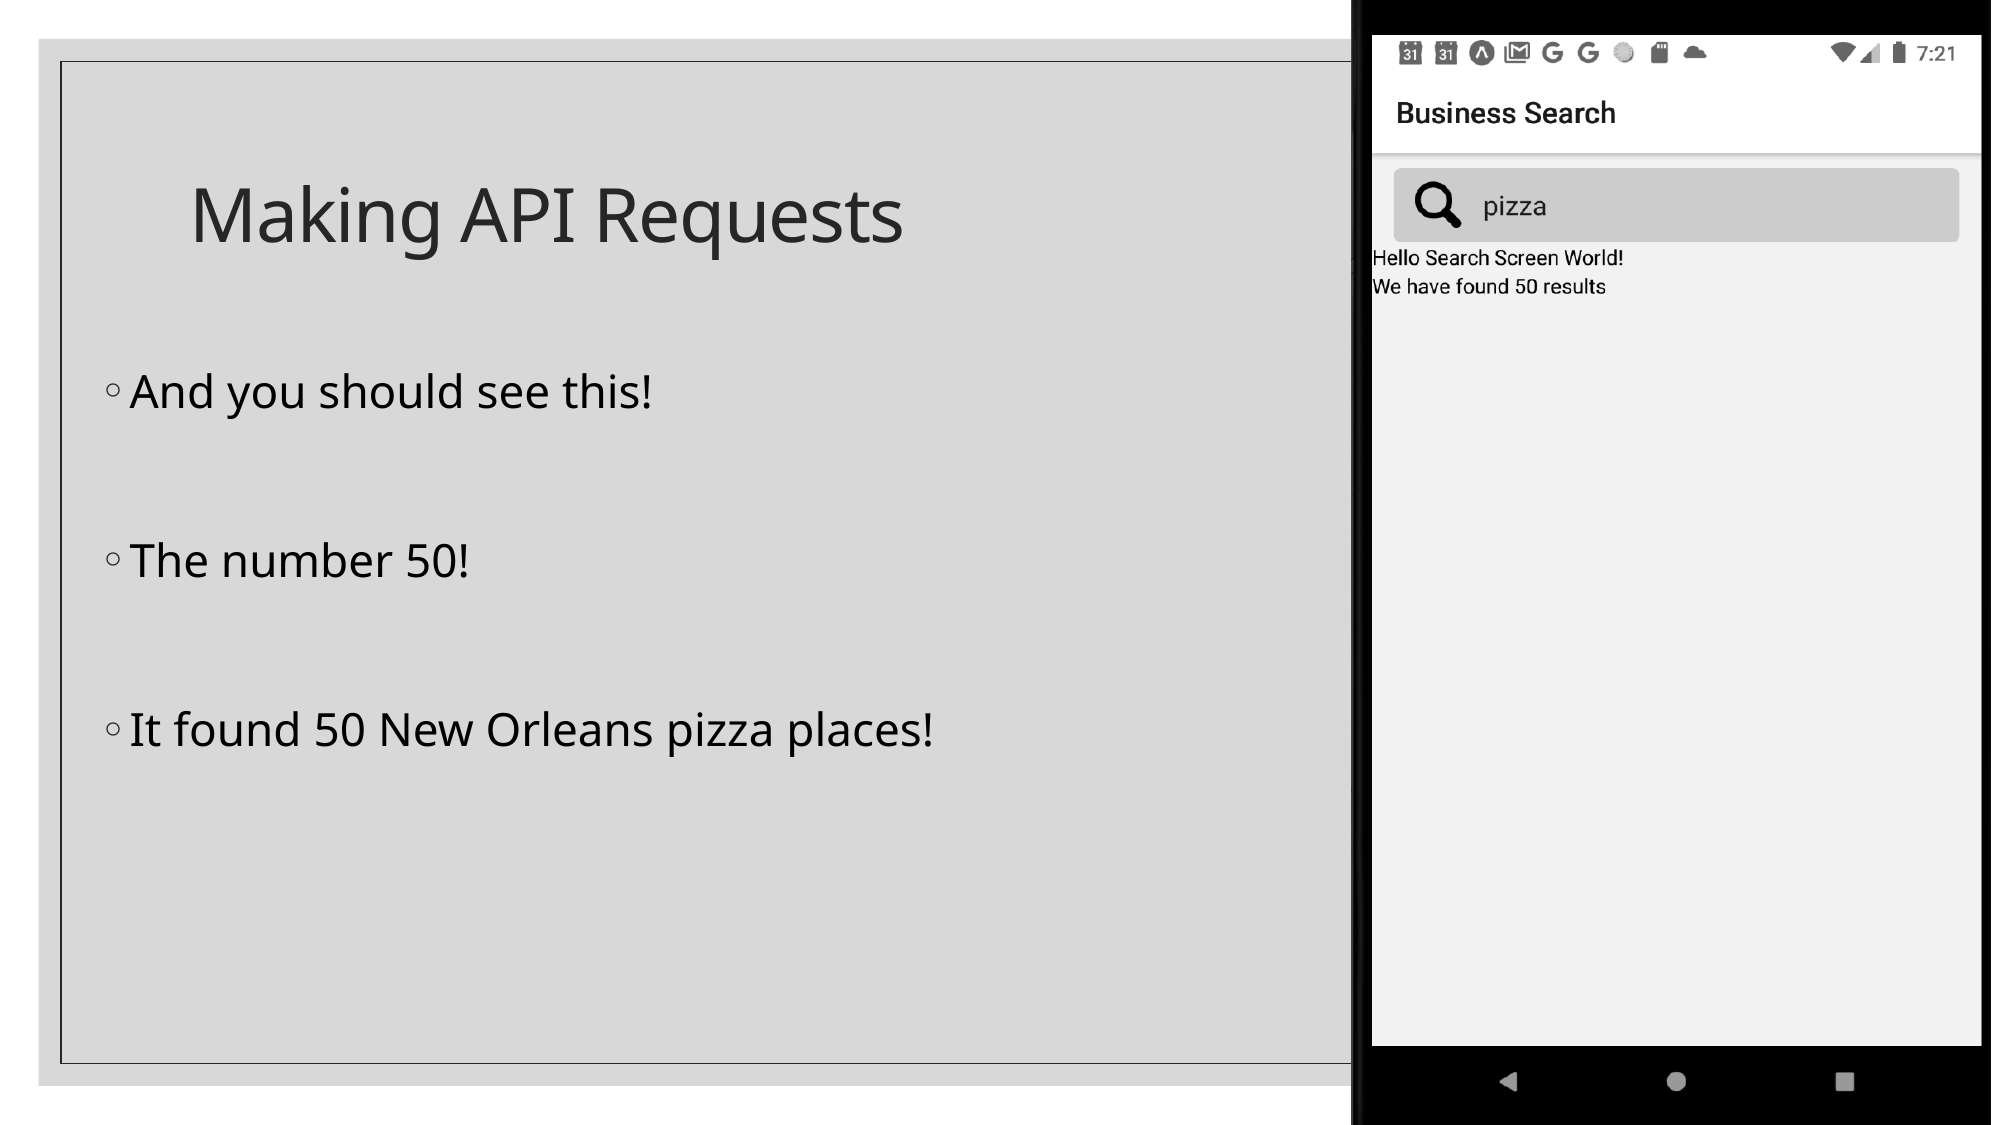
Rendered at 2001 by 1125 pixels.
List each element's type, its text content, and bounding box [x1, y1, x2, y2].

title Making API Requests [174, 105, 1345, 331]
picture [1351, 0, 1991, 1125]
list And you should see this! The number 50! It found 50 New Orleans pizza places! [84, 343, 1254, 827]
